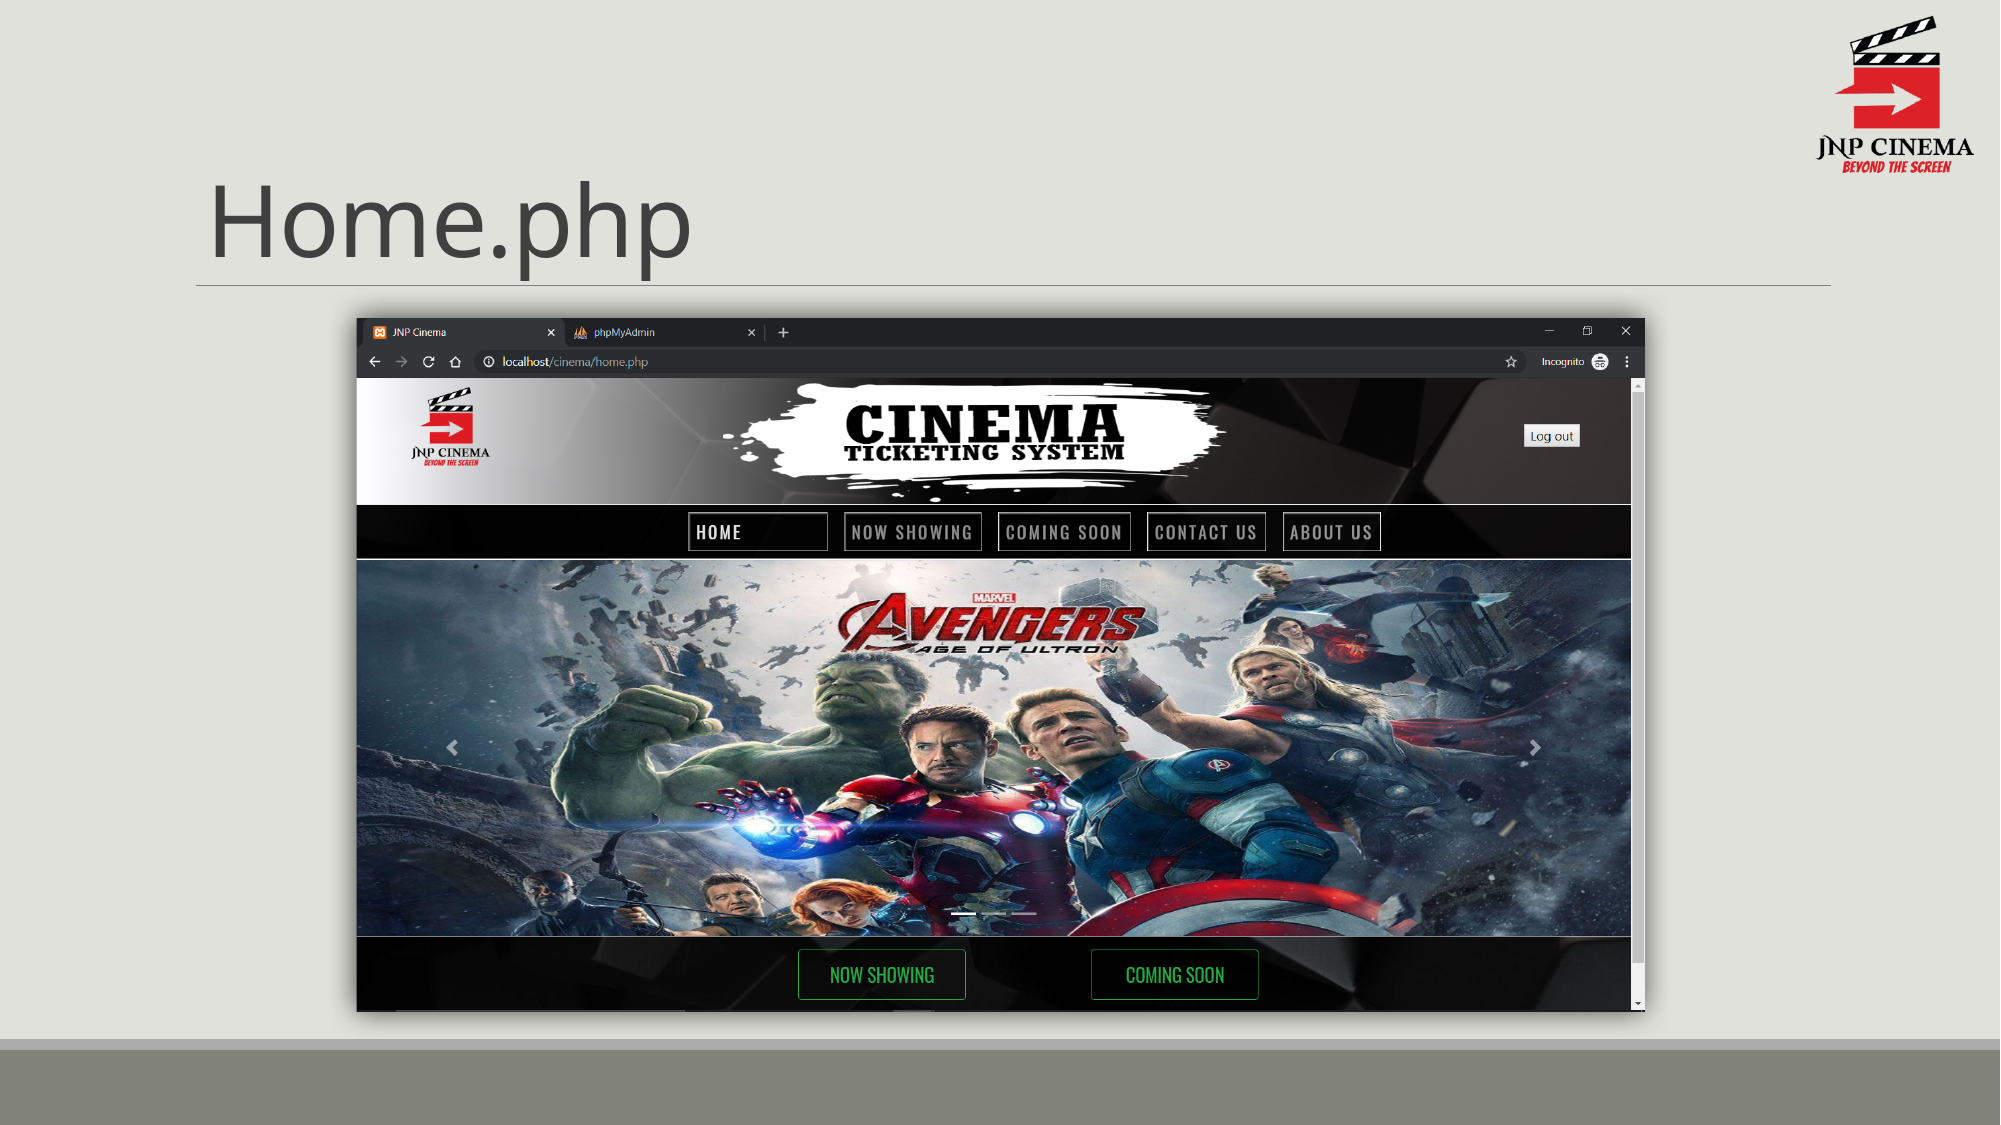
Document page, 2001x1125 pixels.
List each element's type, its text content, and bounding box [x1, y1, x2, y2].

picture [356, 317, 1651, 1012]
picture [1812, 13, 1979, 184]
title Home.php [191, 167, 1815, 286]
